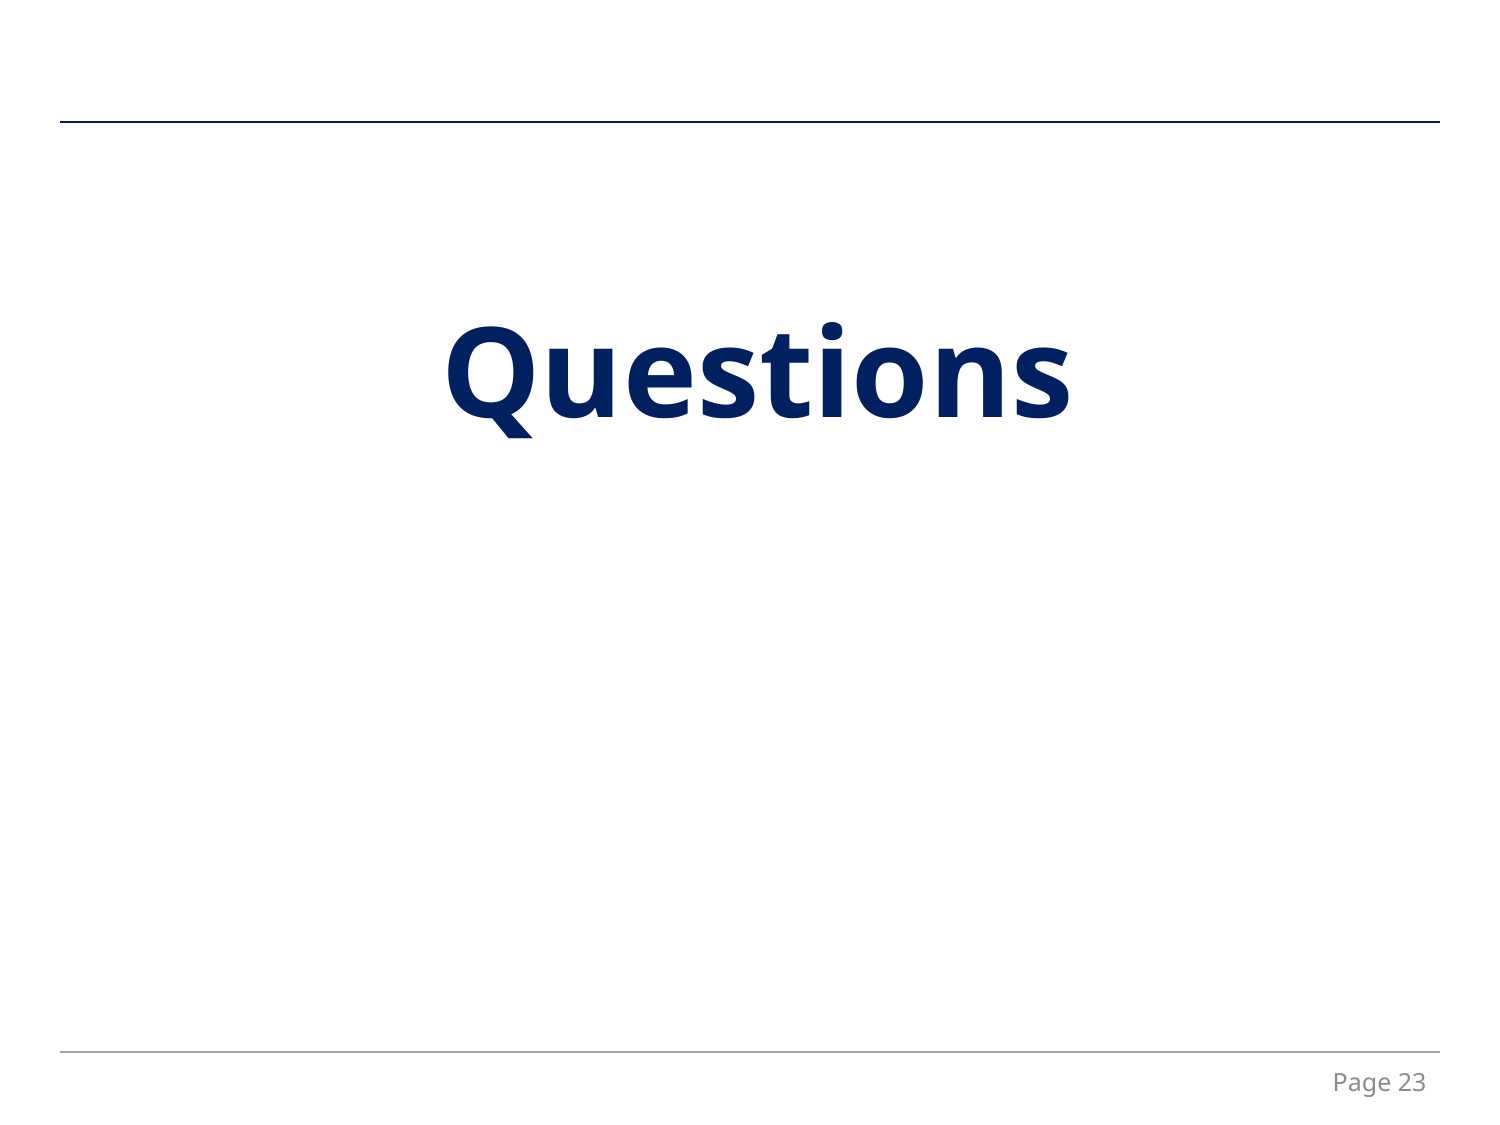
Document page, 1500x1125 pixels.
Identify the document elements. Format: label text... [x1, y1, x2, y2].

text_box Questions [89, 285, 1411, 451]
text_box Page 23 [1104, 1053, 1442, 1114]
